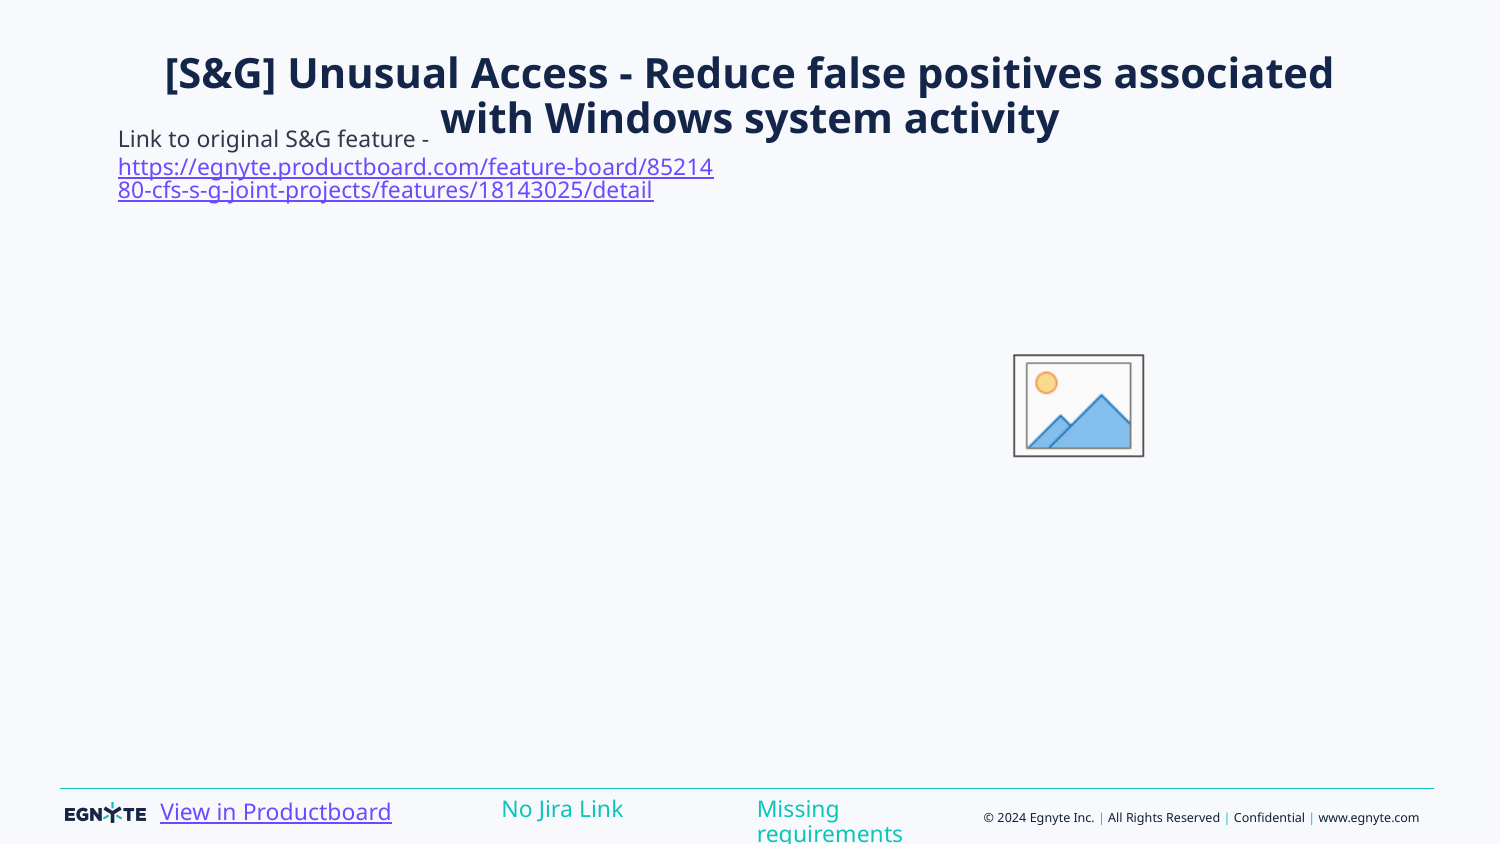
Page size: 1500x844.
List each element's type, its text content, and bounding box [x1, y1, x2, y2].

title [S&G] Unusual Access - Reduce false positives associated with Windows system activity [103, 44, 1397, 106]
picture [761, 119, 1397, 693]
list Missing requirements [742, 790, 997, 835]
picture [65, 802, 145, 823]
list View in Productboard [145, 790, 486, 835]
list No Jira Link [486, 790, 741, 835]
list Link to original S&G feature -https://egnyte.productboard.com/feature-board/8521480-cfs-s-g-joint-projects/features/18143025/detail [103, 117, 741, 693]
